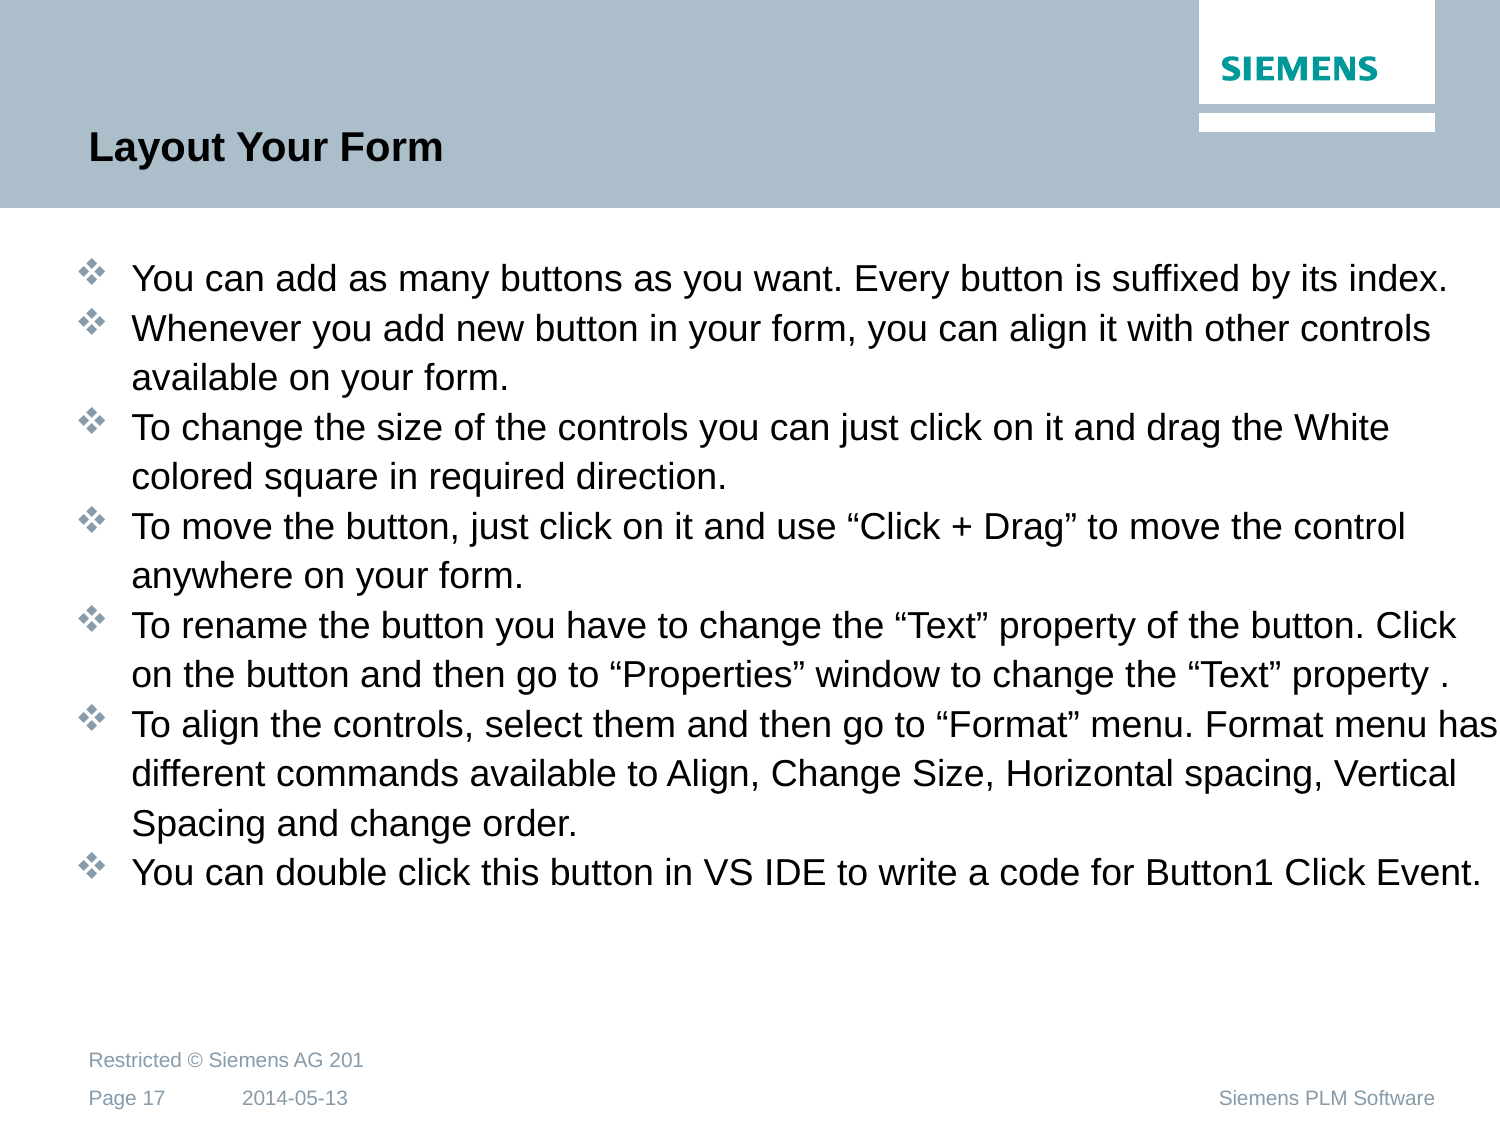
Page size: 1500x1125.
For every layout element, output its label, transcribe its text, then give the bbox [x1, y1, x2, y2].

title Layout Your Form [0, 0, 1500, 209]
list You can add as many buttons as you want. Every button is suffixed by its index. Whenever you add new button in your form, you can align it with other controls available on your form. To change the size of the controls you can just click on it and drag the White colored square in required direction. To move the button, just click on it and use “Click + Drag” to move the control anywhere on your form. To rename the button you have to change the “Text” property of the button. Click on the button and then go to “Properties” window to change the “Text” property . To align the controls, select them and then go to “Format” menu. Format menu has different commands available to Align, Change Size, Horizontal spacing, Vertical Spacing and change order. You can double click this button in VS IDE to write a code for Button1 Click Event. [74, 204, 1500, 973]
